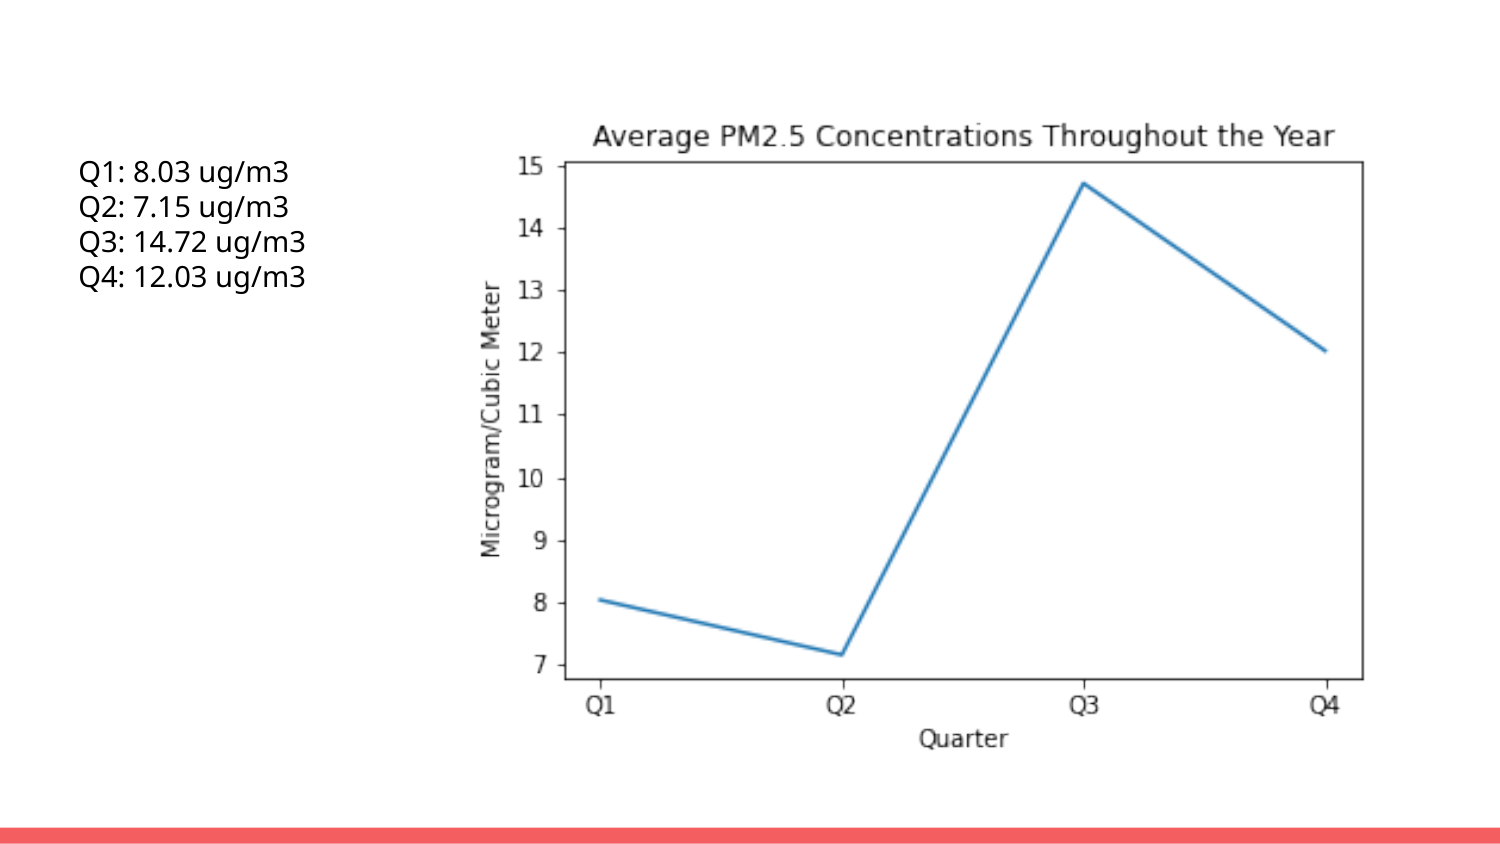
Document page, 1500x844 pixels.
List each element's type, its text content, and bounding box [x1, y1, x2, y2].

picture [435, 78, 1465, 765]
text_box Q1: 8.03 ug/m3 Q2: 7.15 ug/m3 Q3: 14.72 ug/m3 Q4: 12.03 ug/m3 [63, 138, 430, 309]
